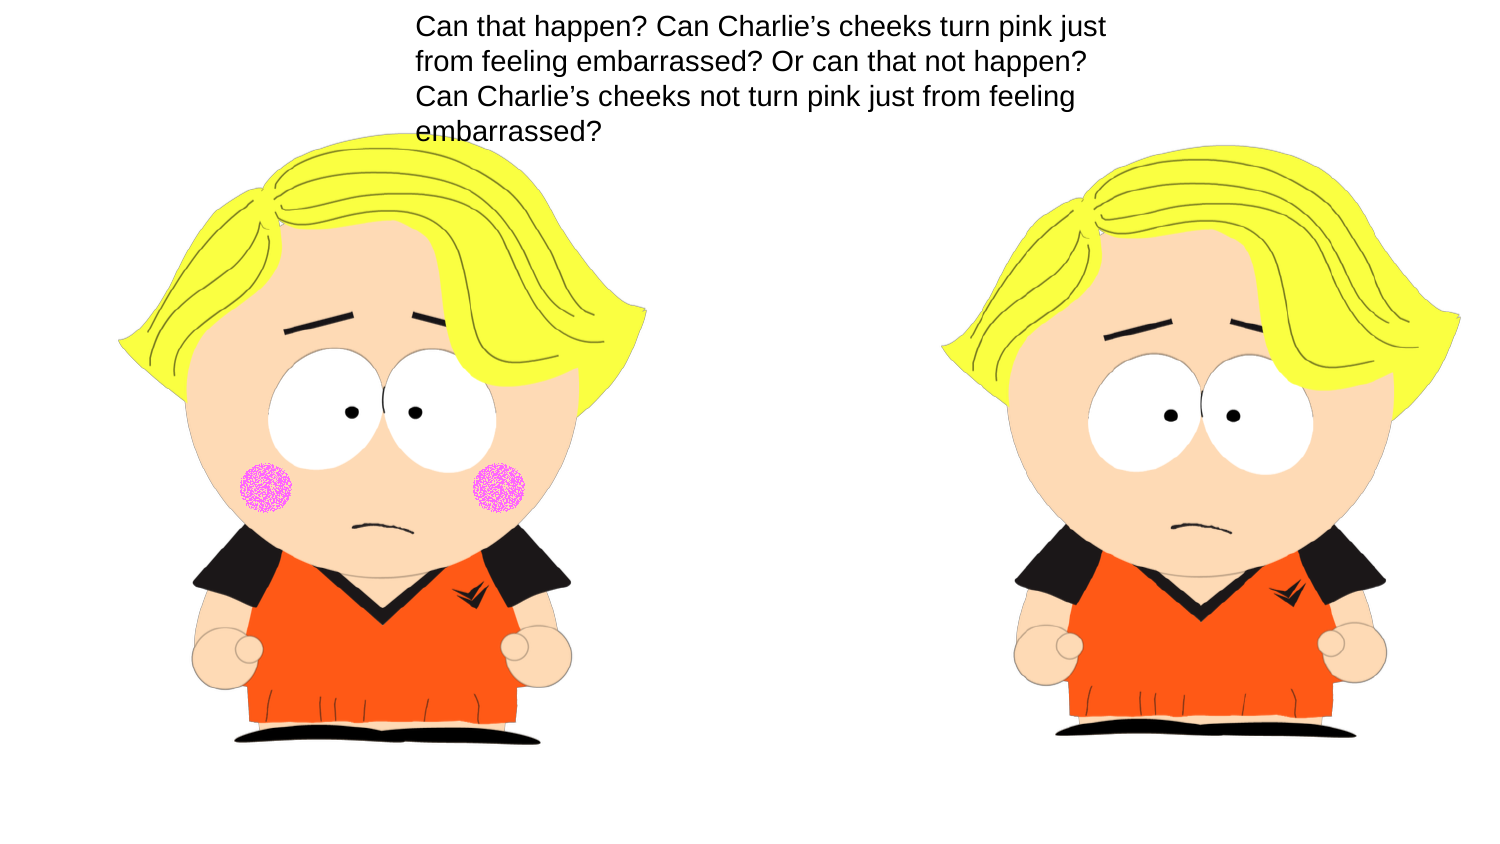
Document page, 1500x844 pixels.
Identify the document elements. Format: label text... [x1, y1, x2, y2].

text_box Can that happen? Can Charlie’s cheeks turn pink just from feeling embarrassed? Or can that not happen? Can Charlie’s cheeks not turn pink just from feeling embarrassed? [381, 0, 1132, 155]
picture [939, 142, 1463, 760]
picture [115, 130, 648, 768]
